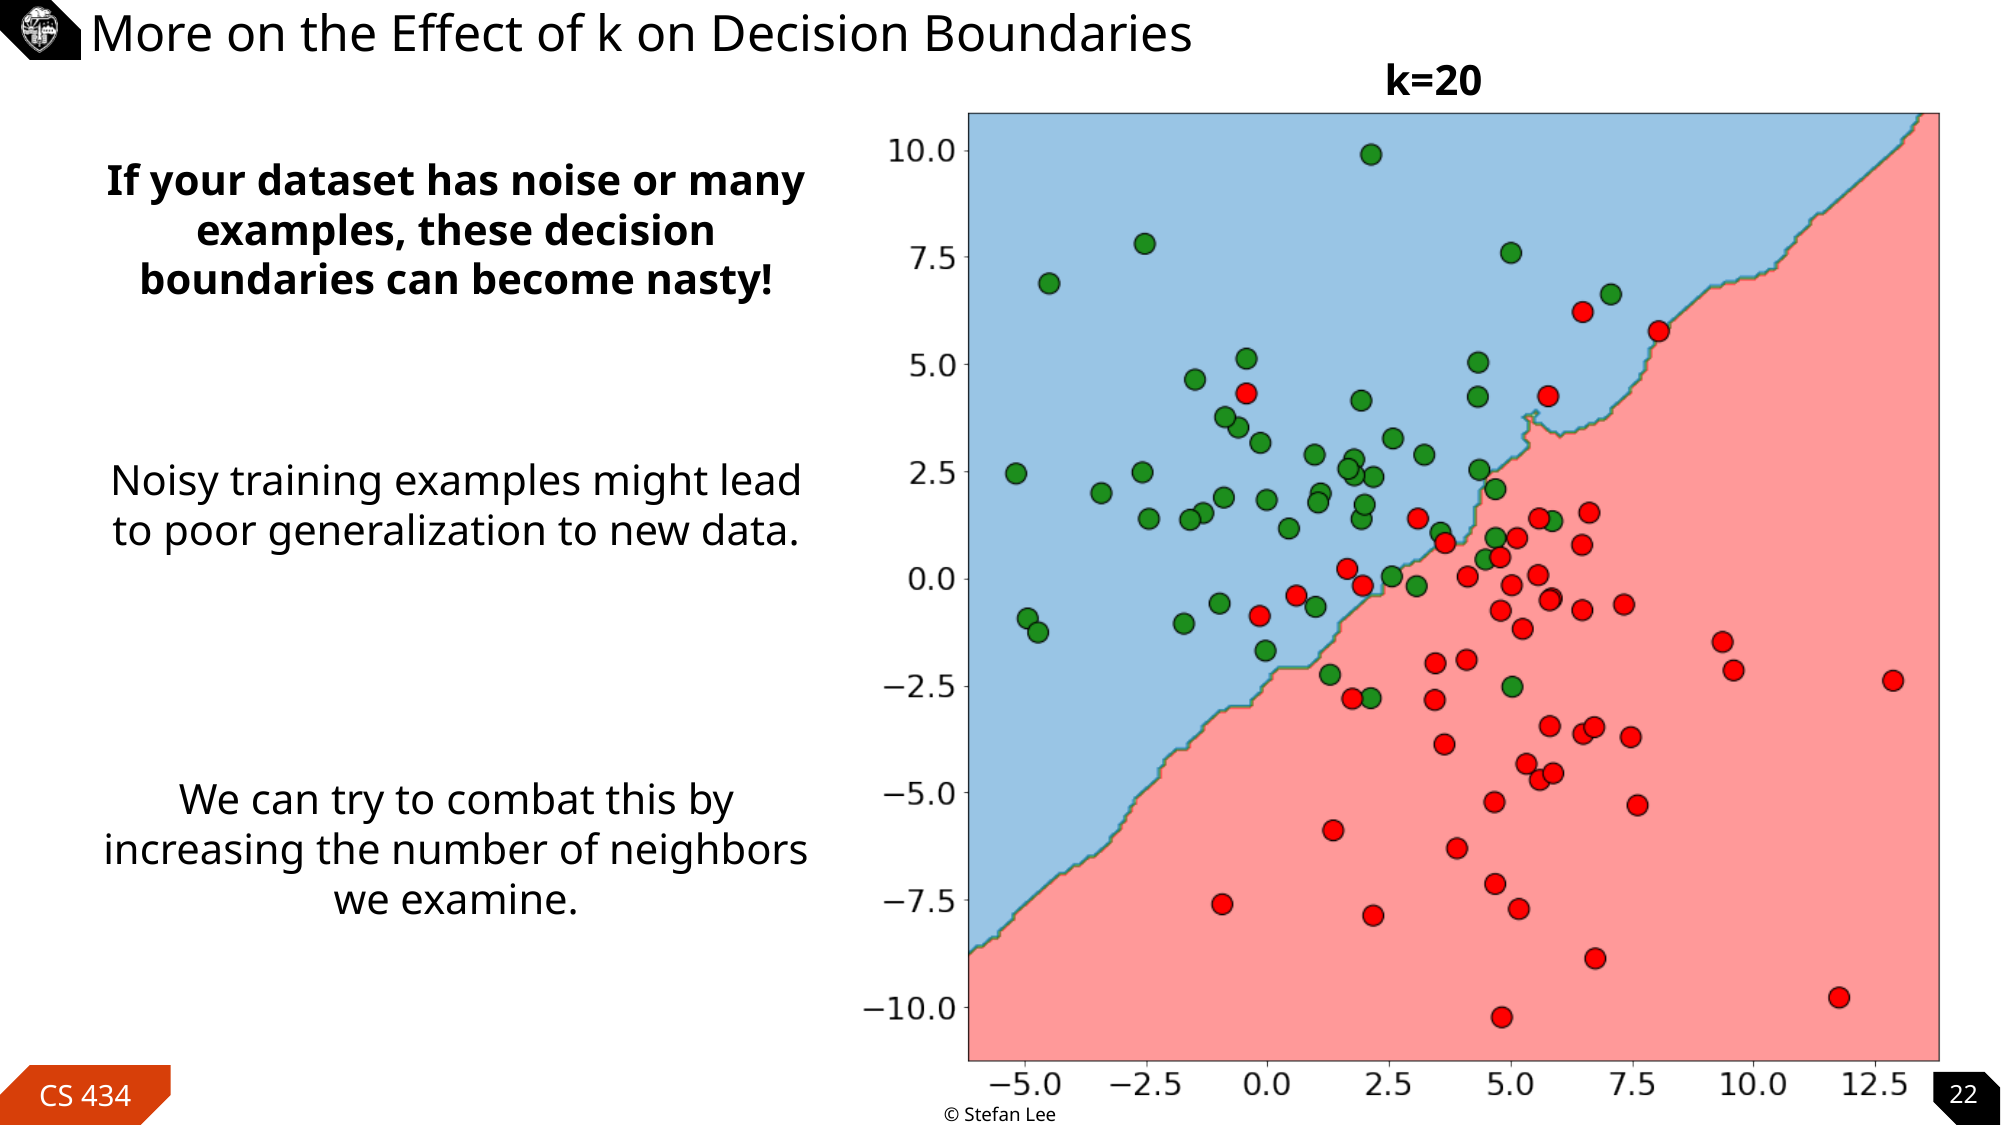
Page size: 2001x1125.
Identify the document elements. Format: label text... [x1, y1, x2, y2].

text_box We can try to combat this by increasing the number of neighbors we examine. [80, 765, 832, 931]
picture [849, 104, 1949, 1110]
text_box k=20 [1057, 46, 1809, 104]
slide_number 22 [1933, 1071, 1994, 1119]
text_box If your dataset has noise or many examples, these decision boundaries can become nasty! [80, 145, 832, 311]
text_box Noisy training examples might lead to poor generalization to new data. [80, 446, 832, 562]
title More on the Effect of k on Decision Boundaries [0, 1, 1699, 61]
